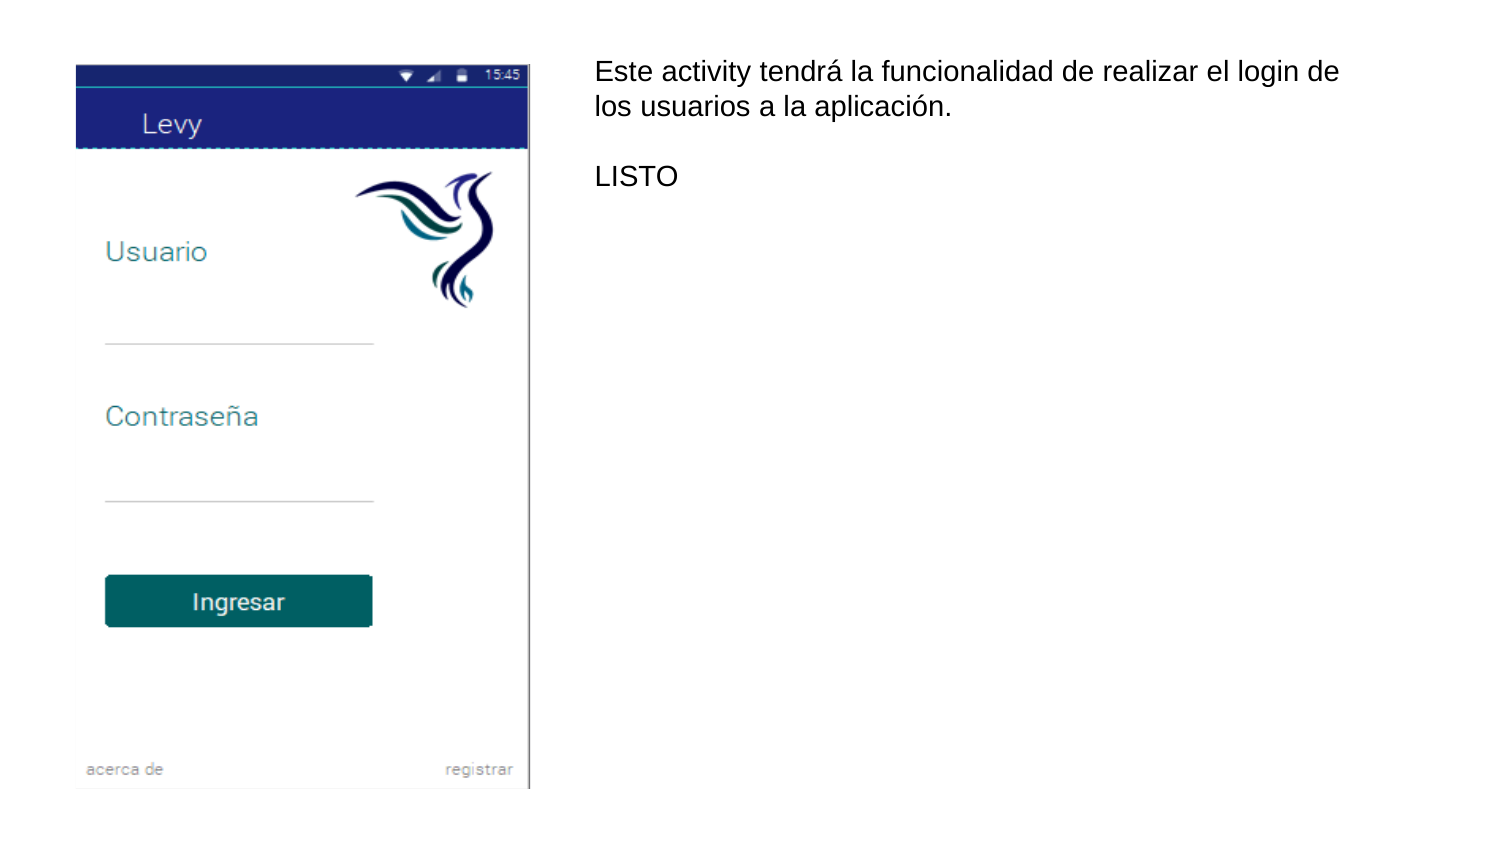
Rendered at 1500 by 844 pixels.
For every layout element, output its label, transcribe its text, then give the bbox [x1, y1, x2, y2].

picture [75, 63, 531, 790]
text_box Este activity tendrá la funcionalidad de realizar el login de los usuarios a la aplicación. LISTO [579, 37, 1382, 188]
